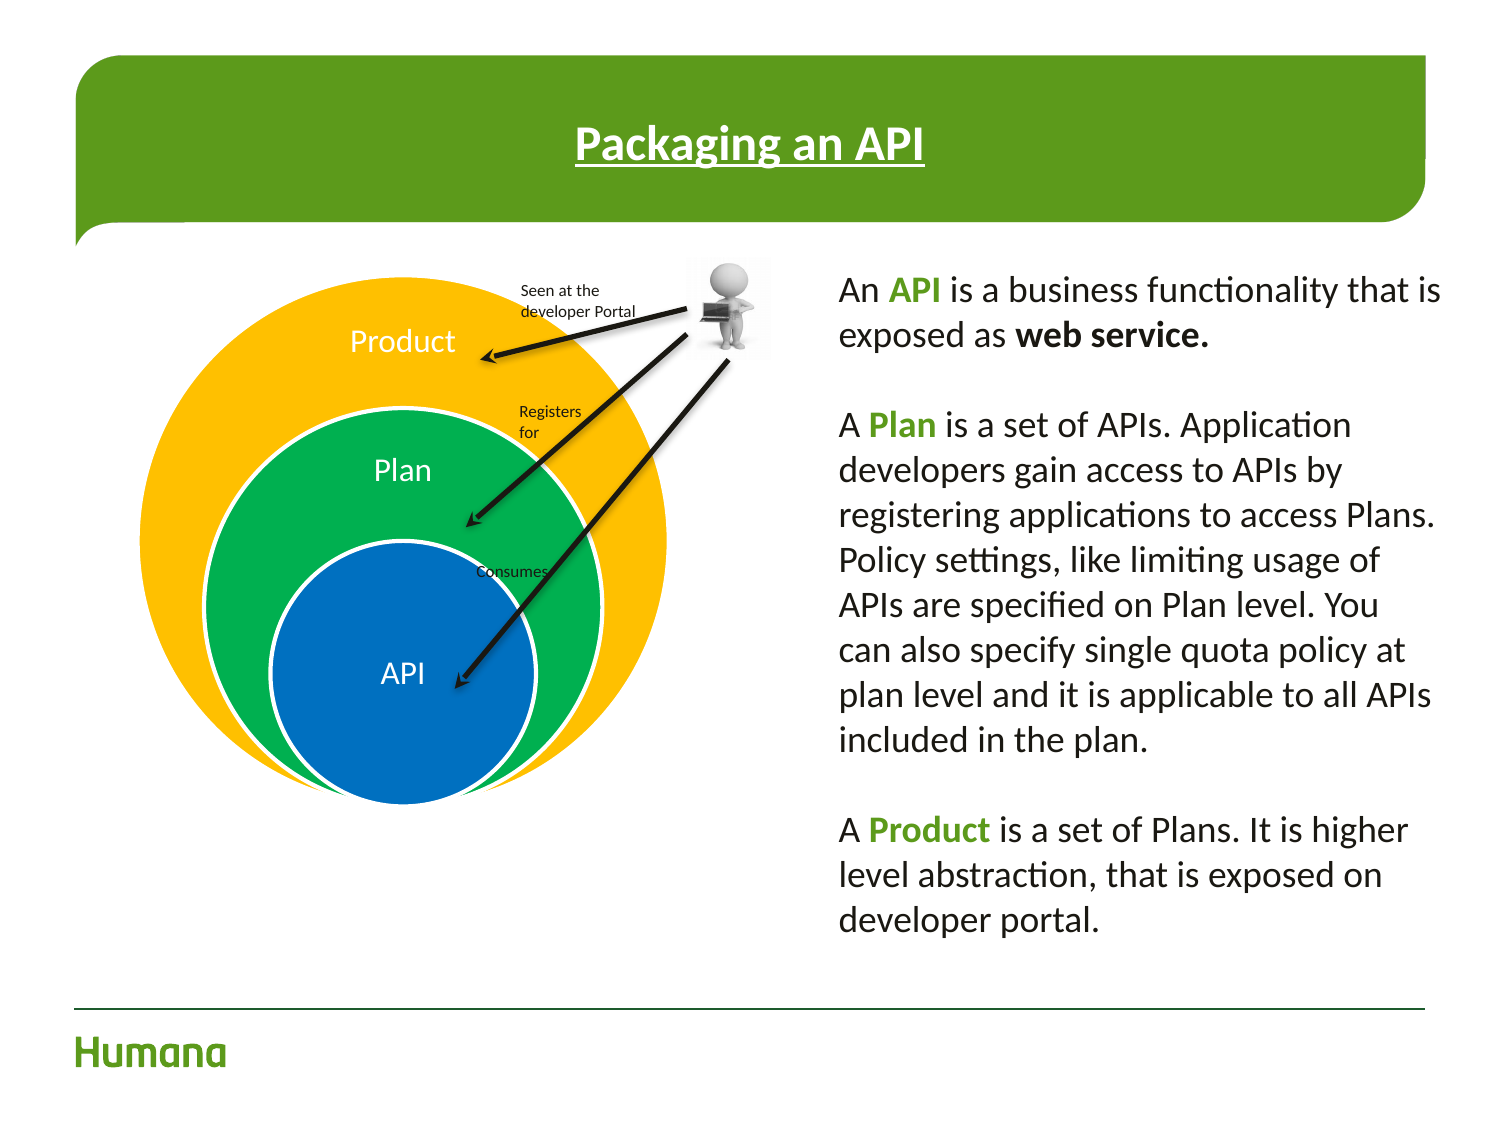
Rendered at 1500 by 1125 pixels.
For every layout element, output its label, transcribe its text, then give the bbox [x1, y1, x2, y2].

picture [686, 257, 771, 360]
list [104, 274, 703, 807]
picture [0, 48, 1427, 248]
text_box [479, 308, 688, 333]
text_box An API is a business functionality that is exposed as web service. A Plan is a set of APIs. Application developers gain access to APIs by registering applications to access Plans. Policy settings, like limiting usage of APIs are specified on Plan level. You can also specify single quota policy at plan level and it is applicable to all APIs included in the plan. A Product is a set of Plans. It is higher level abstraction, that is exposed on developer portal. [823, 257, 1457, 981]
title Packaging an API [219, 57, 1281, 223]
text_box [454, 359, 729, 690]
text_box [465, 333, 688, 358]
